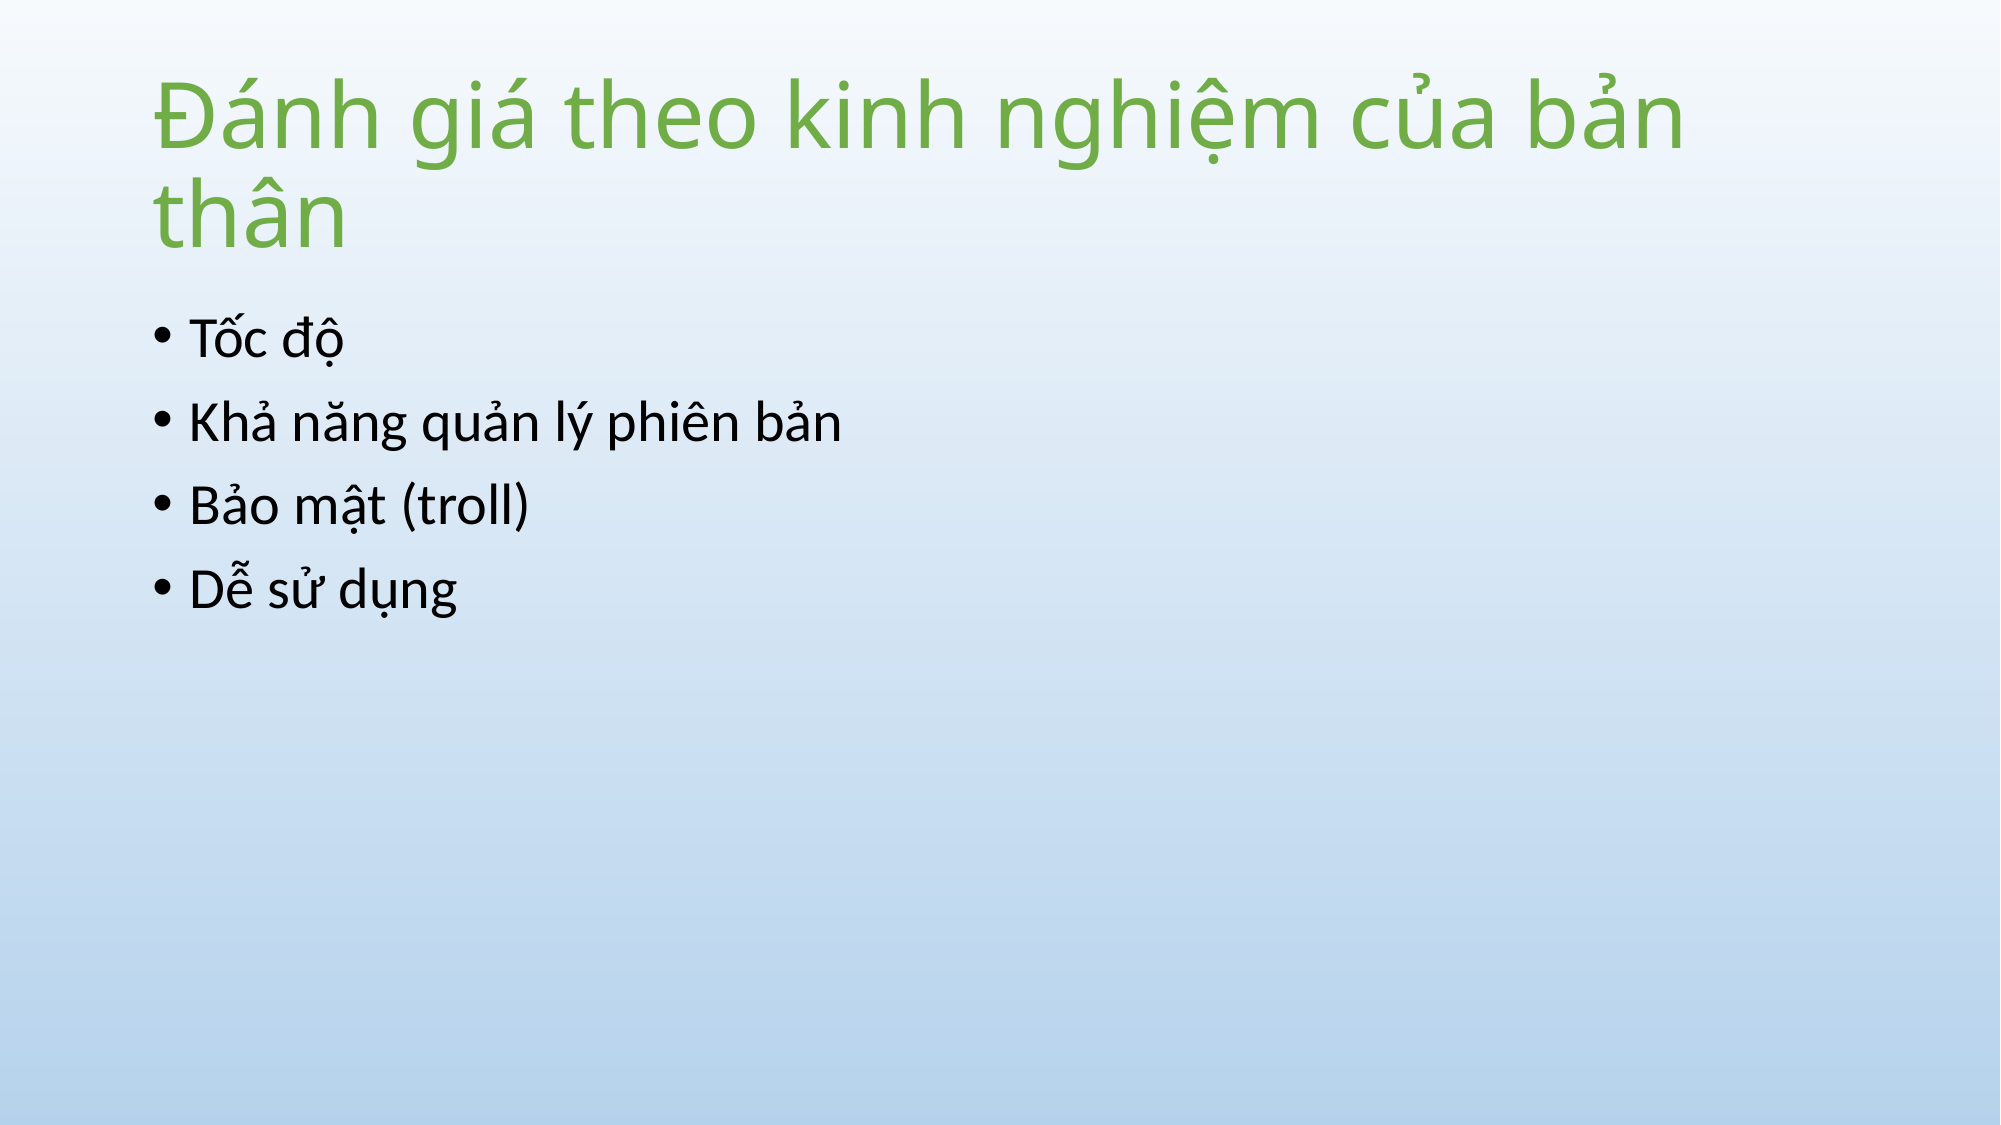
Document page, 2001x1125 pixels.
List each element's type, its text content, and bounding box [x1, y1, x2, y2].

title Đánh giá theo kinh nghiệm của bản thân [137, 59, 1863, 278]
list Tốc độ Khả năng quản lý phiên bản Bảo mật (troll) Dễ sử dụng [137, 299, 1863, 1014]
